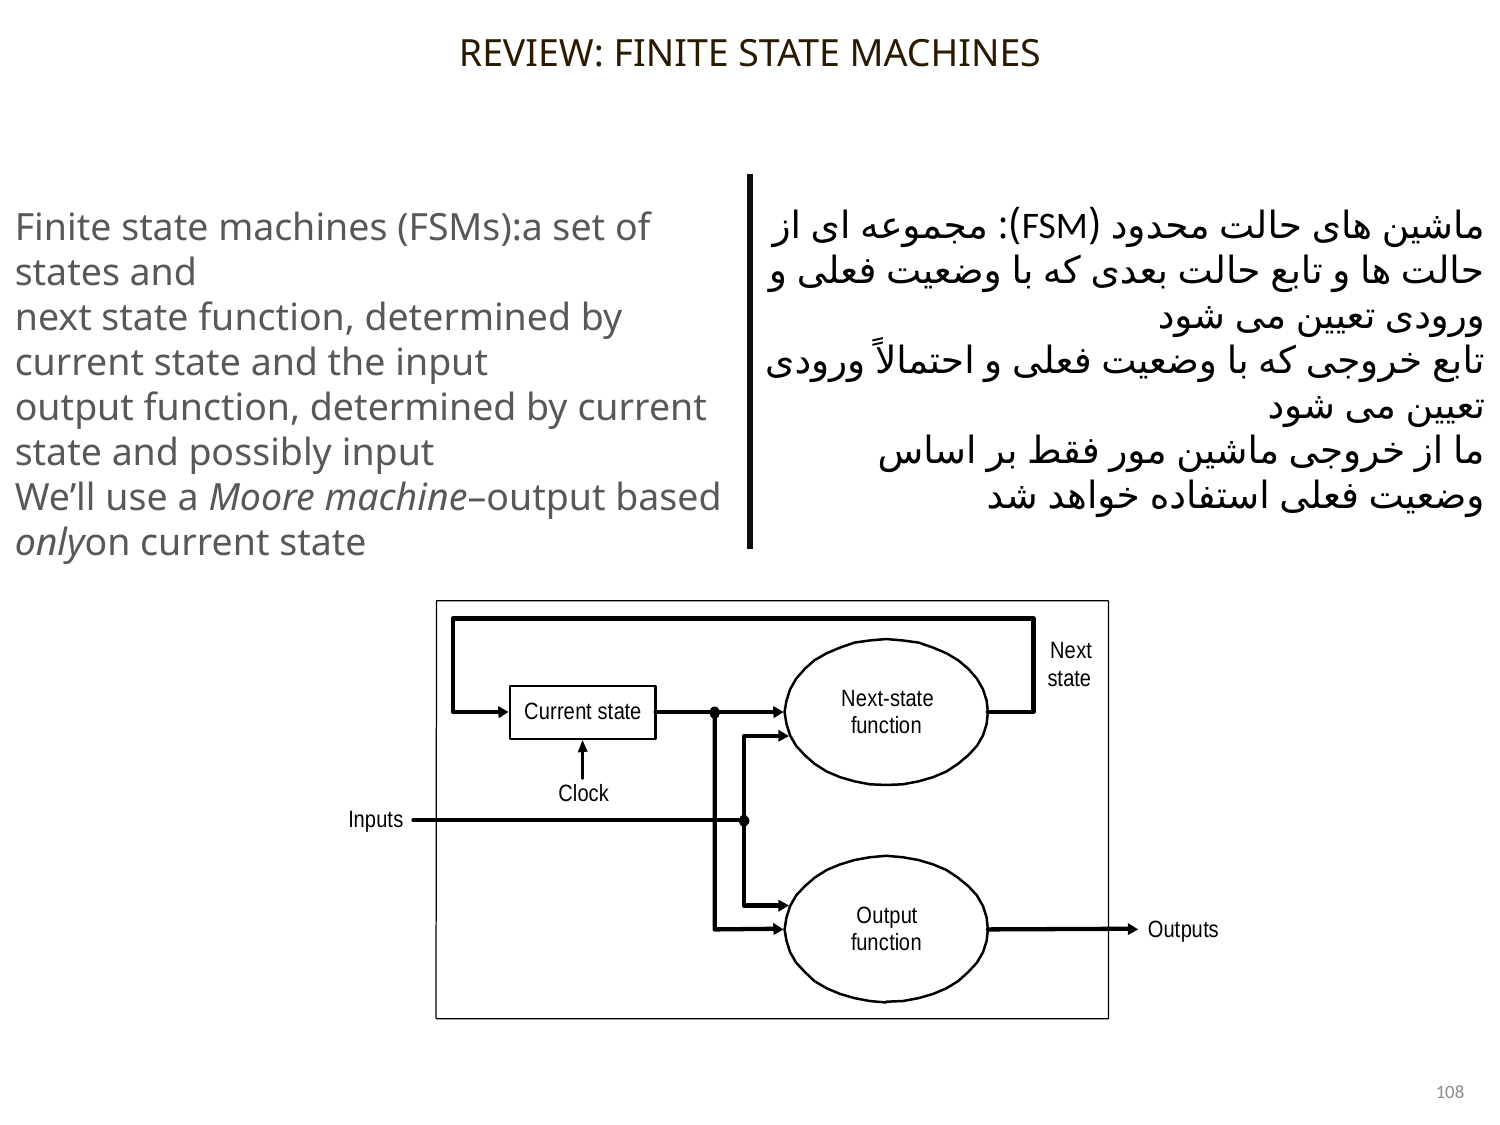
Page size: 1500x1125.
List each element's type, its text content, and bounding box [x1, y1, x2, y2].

text_box Finite state machines (FSMs):a set of states and next state function, determined by current state and the input output function, determined by current state and possibly input We’ll use a Moore machine–output based onlyon current state [0, 195, 750, 571]
text_box ماشین های حالت محدود (FSM): مجموعه ای از حالت ها و تابع حالت بعدی که با وضعیت فعلی و ورودی تعیین می شود تابع خروجی که با وضعیت فعلی و احتمالاً ورودی تعیین می شود ما از خروجی ماشین مور فقط بر اساس وضعیت فعلی استفاده خواهد شد [753, 193, 1500, 524]
text_box REVIEW: FINITE STATE MACHINES [374, 21, 1125, 81]
picture [347, 597, 1223, 1023]
